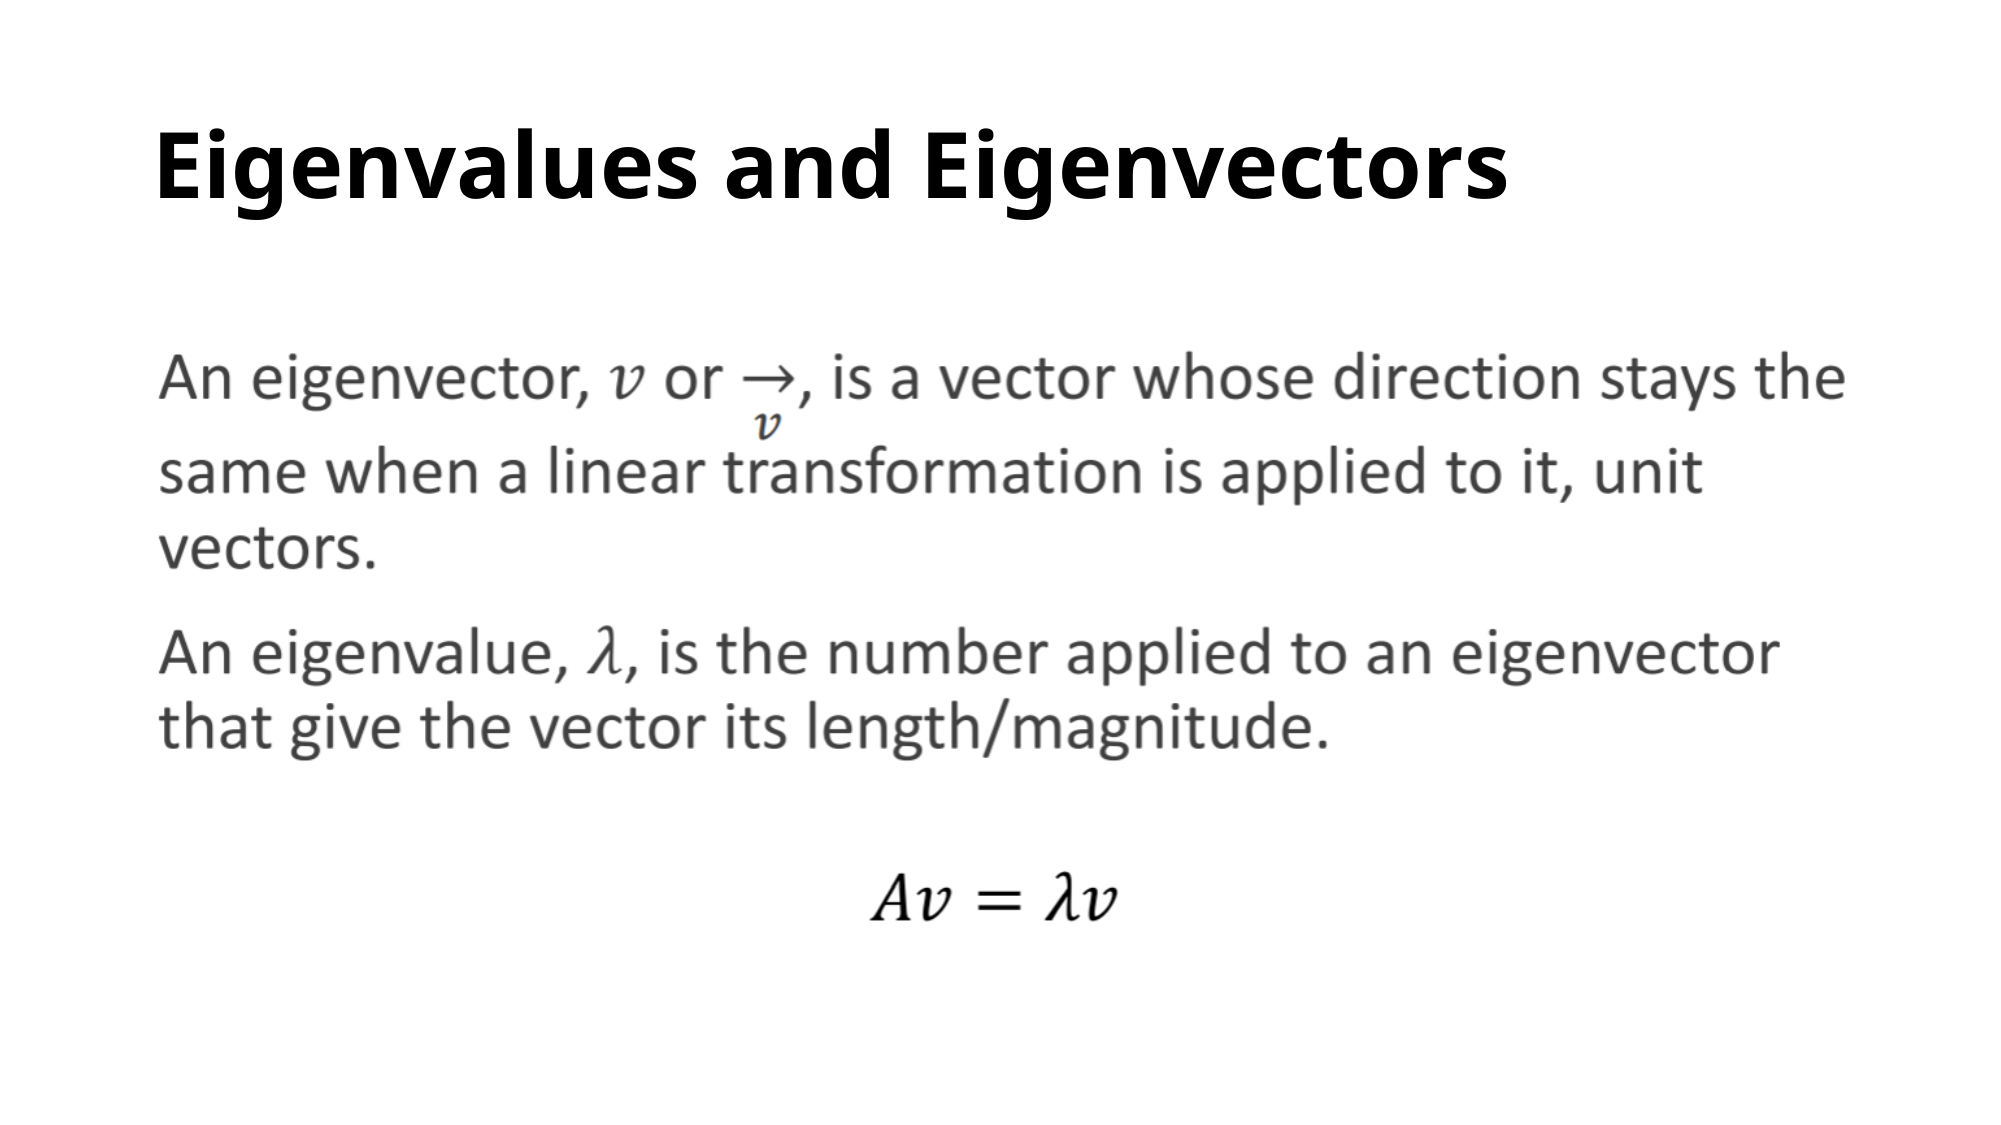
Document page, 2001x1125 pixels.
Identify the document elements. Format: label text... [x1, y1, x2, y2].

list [137, 343, 1863, 970]
title Eigenvalues and Eigenvectors [137, 59, 1863, 278]
